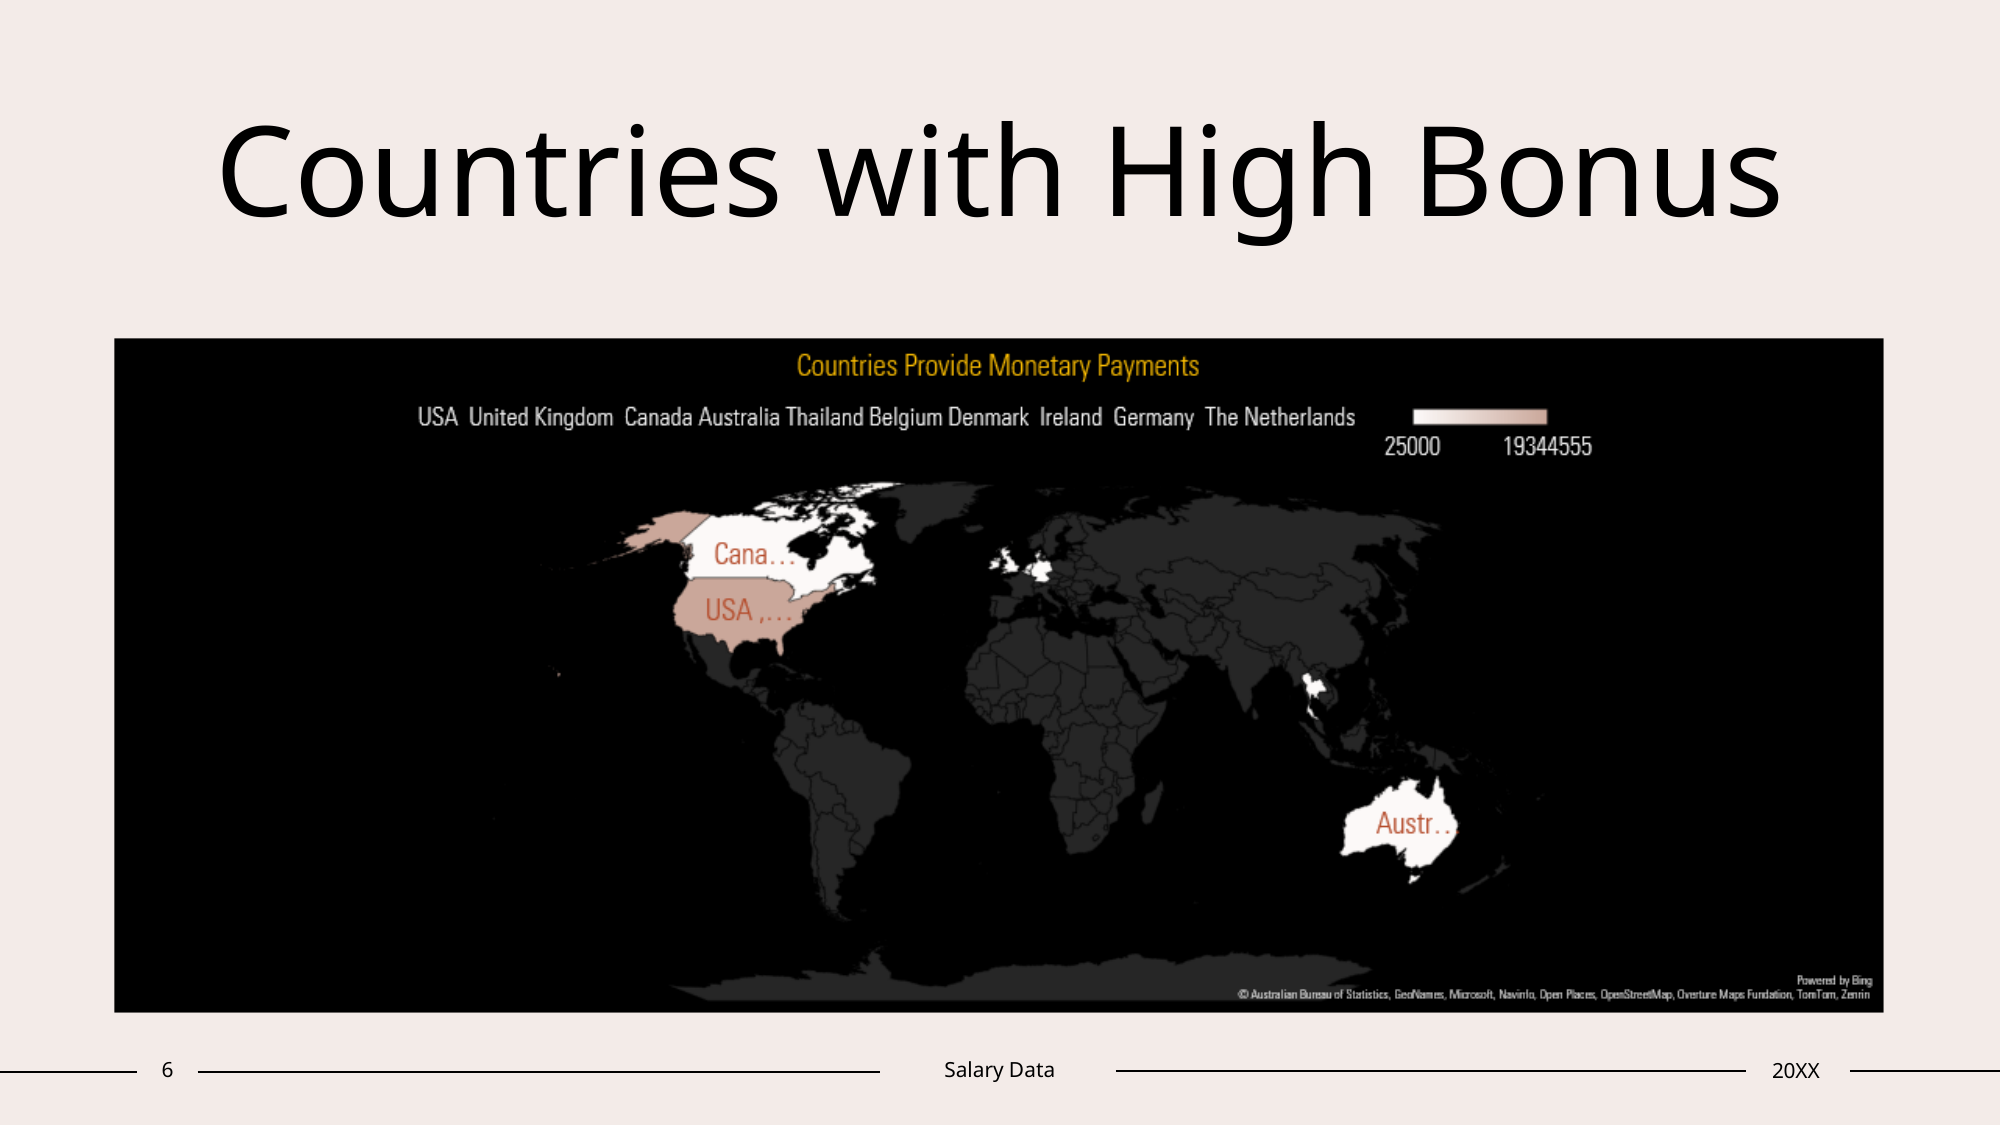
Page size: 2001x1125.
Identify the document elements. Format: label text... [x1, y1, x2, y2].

picture [113, 337, 1924, 1016]
slide_number 6 [137, 1050, 198, 1091]
footer Salary Data [879, 1050, 1120, 1091]
title Countries with High Bonus [187, 83, 1813, 251]
slide_number 20XX [1743, 1050, 1849, 1091]
